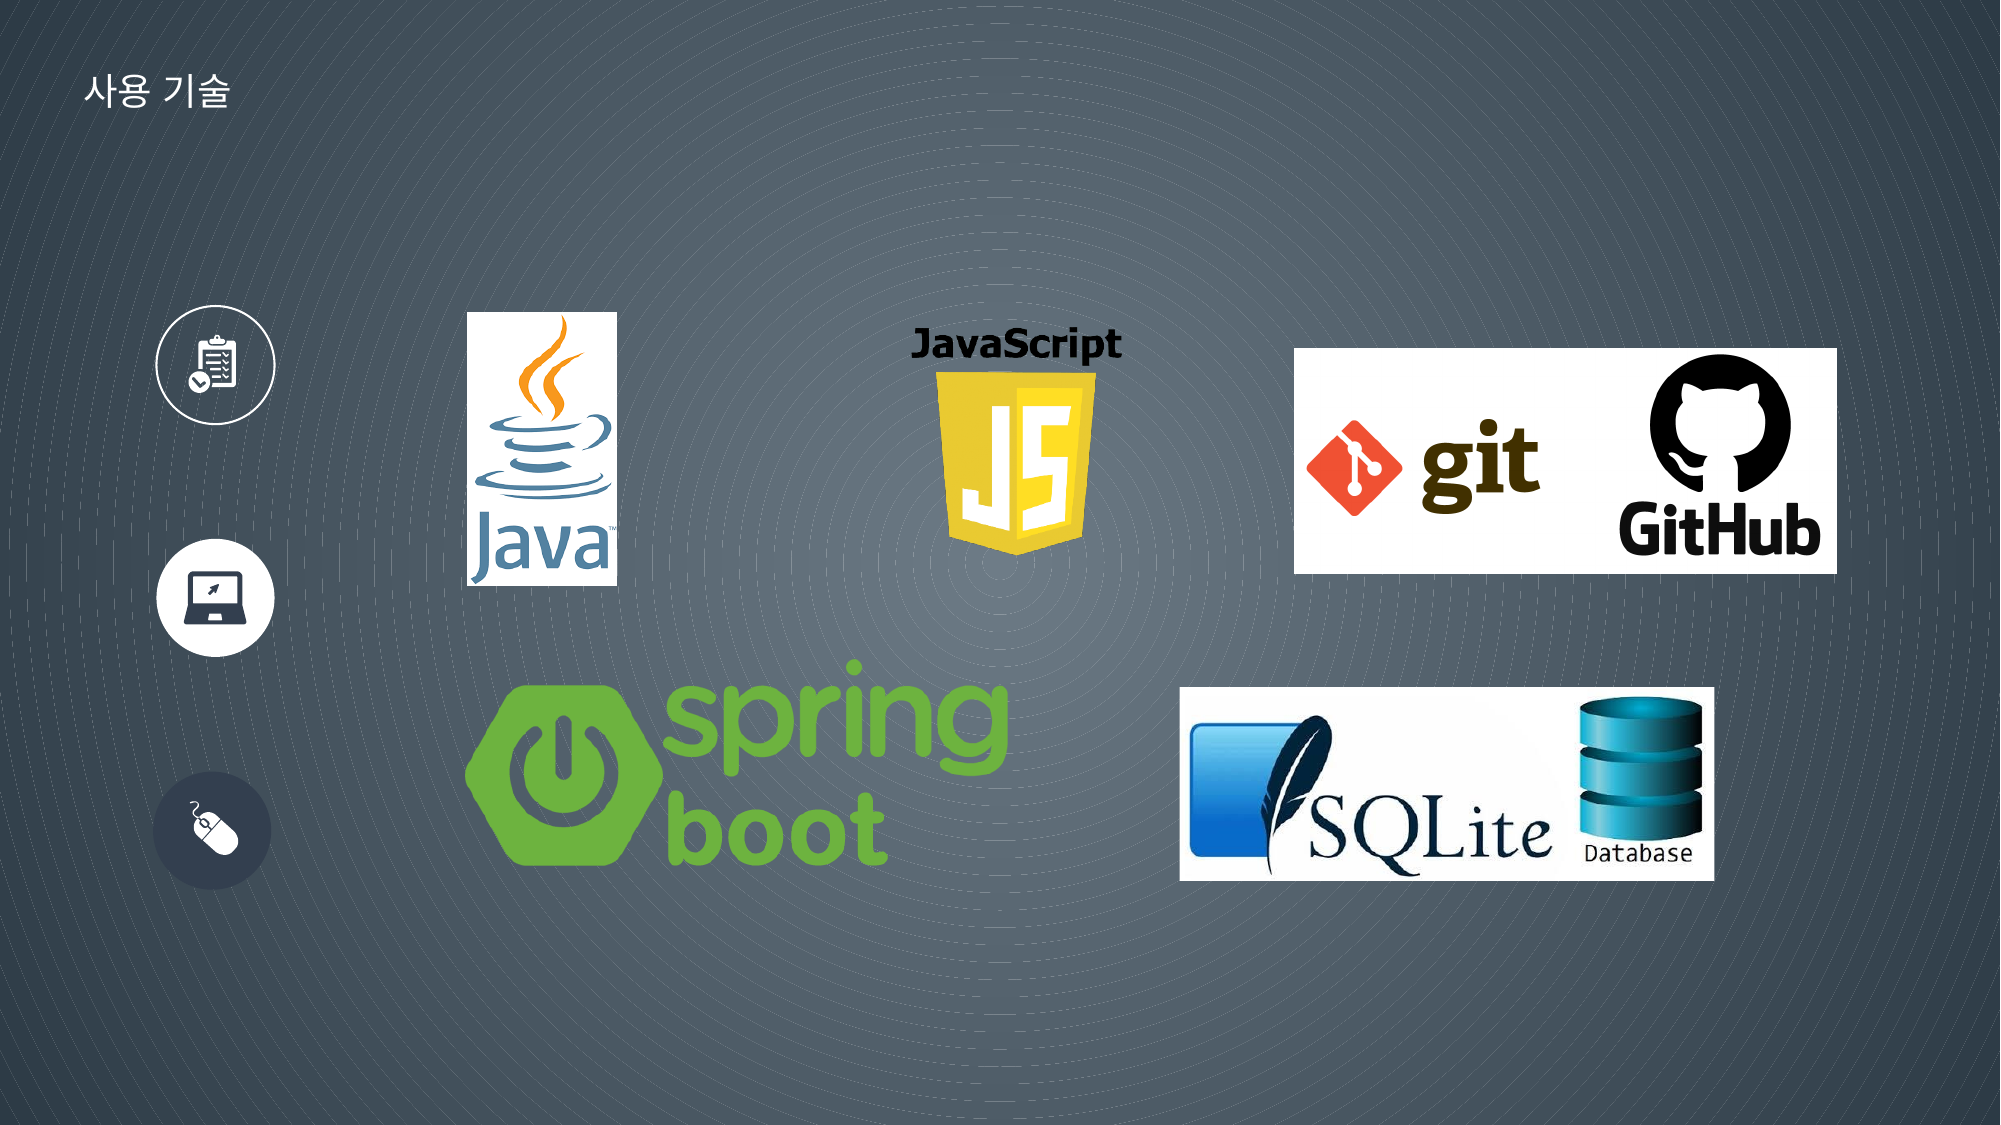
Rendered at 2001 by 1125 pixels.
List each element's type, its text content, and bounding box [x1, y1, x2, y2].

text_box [189, 801, 239, 855]
text_box [155, 304, 276, 426]
picture [1293, 348, 1837, 574]
text_box [155, 537, 276, 658]
text_box [188, 371, 211, 393]
text_box [152, 770, 273, 891]
text_box 사용 기술 [68, 38, 1390, 121]
picture [459, 628, 1017, 921]
picture [467, 312, 617, 586]
text_box [198, 334, 236, 388]
picture [807, 323, 1226, 559]
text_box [183, 571, 247, 625]
picture [1179, 687, 1715, 881]
